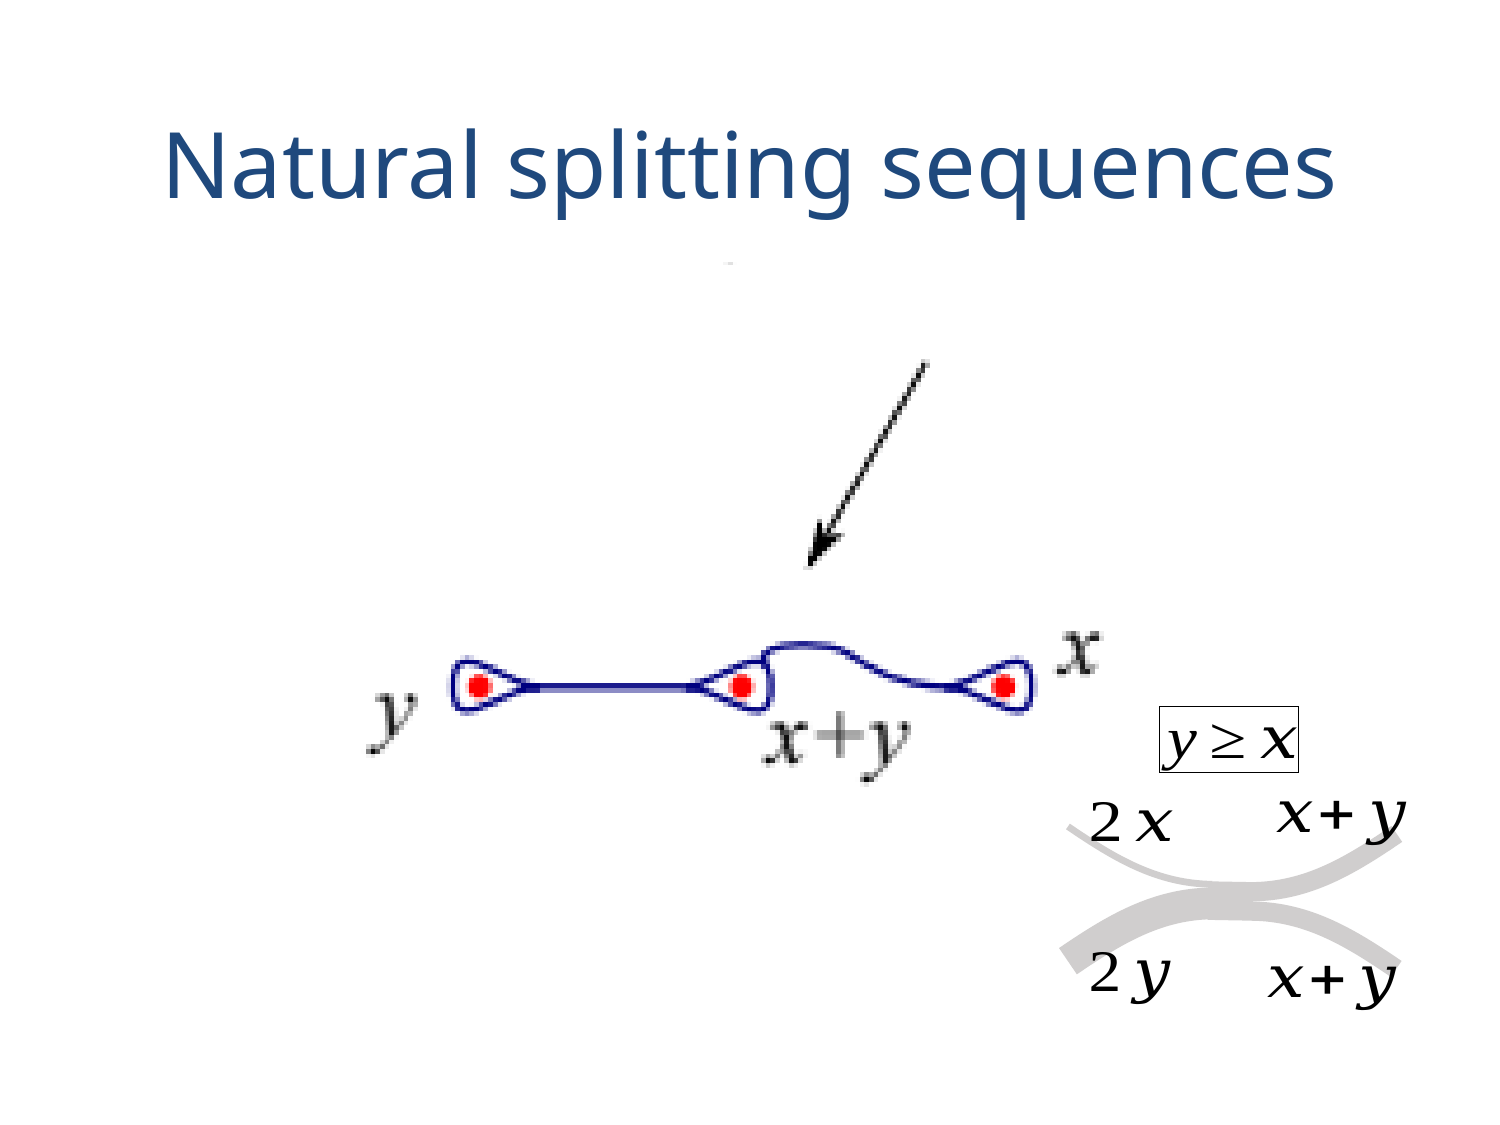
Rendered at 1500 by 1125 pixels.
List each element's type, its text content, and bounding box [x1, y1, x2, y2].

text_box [1067, 826, 1397, 969]
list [74, 262, 1500, 1125]
title Natural splitting sequences [103, 59, 1397, 262]
